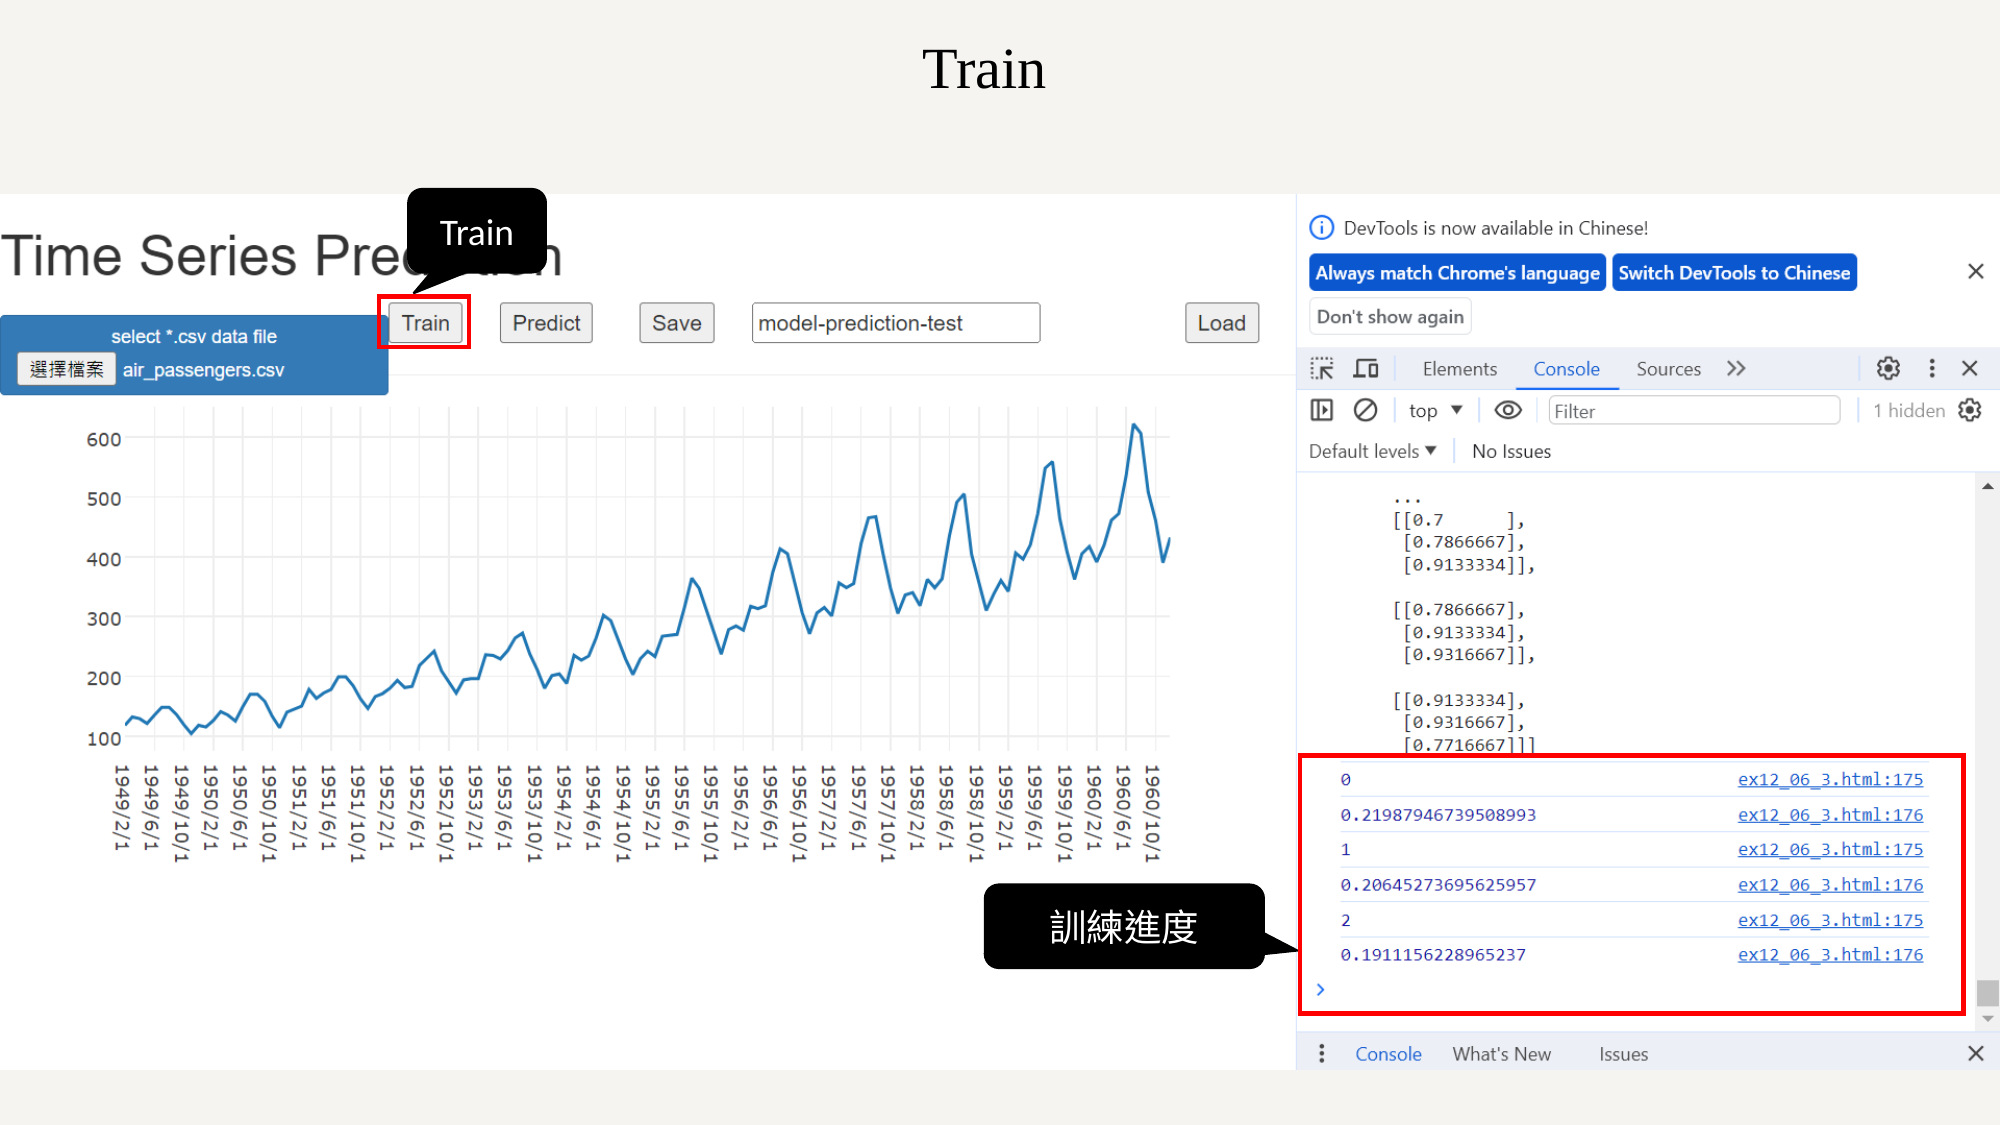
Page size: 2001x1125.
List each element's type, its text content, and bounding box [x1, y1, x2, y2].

text_box [0, 1070, 2000, 1125]
text_box Train [410, 187, 544, 194]
text_box [0, 0, 2000, 194]
picture [0, 194, 2000, 1070]
text_box Train [907, 23, 1062, 109]
